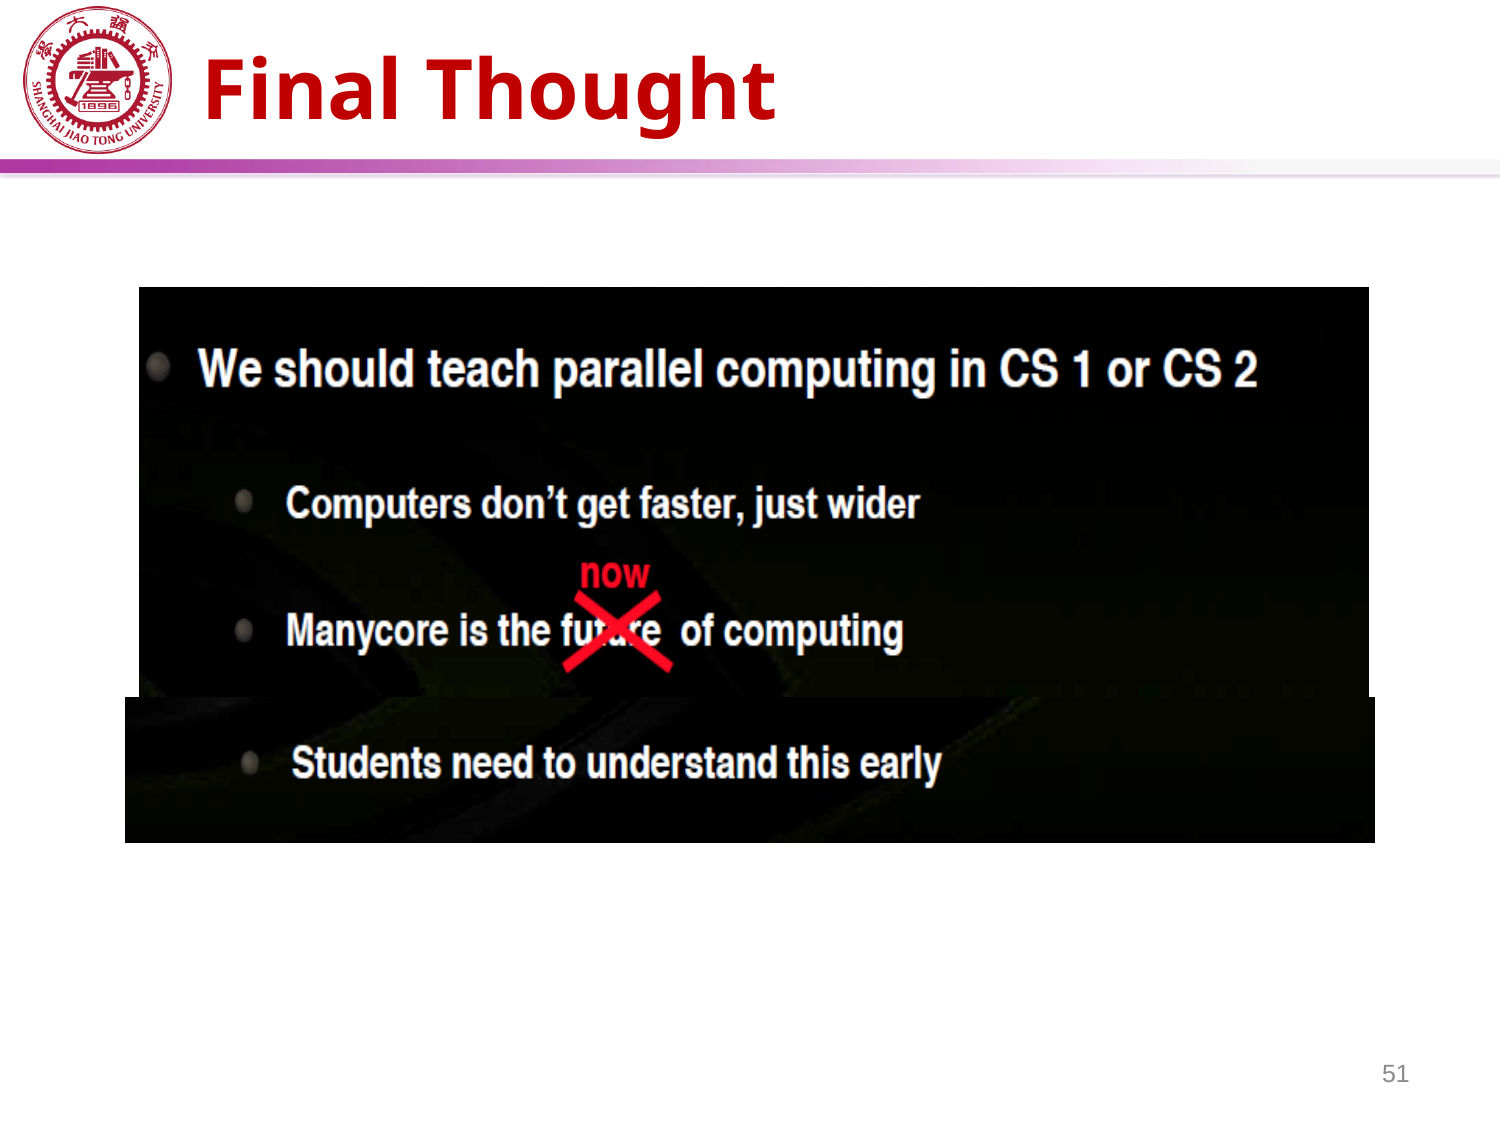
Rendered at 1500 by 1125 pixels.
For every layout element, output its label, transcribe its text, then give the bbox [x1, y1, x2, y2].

picture [0, 6, 1500, 179]
slide_number 51 [1074, 1042, 1425, 1103]
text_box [124, 287, 1376, 843]
title Final Thought [186, 0, 1472, 172]
